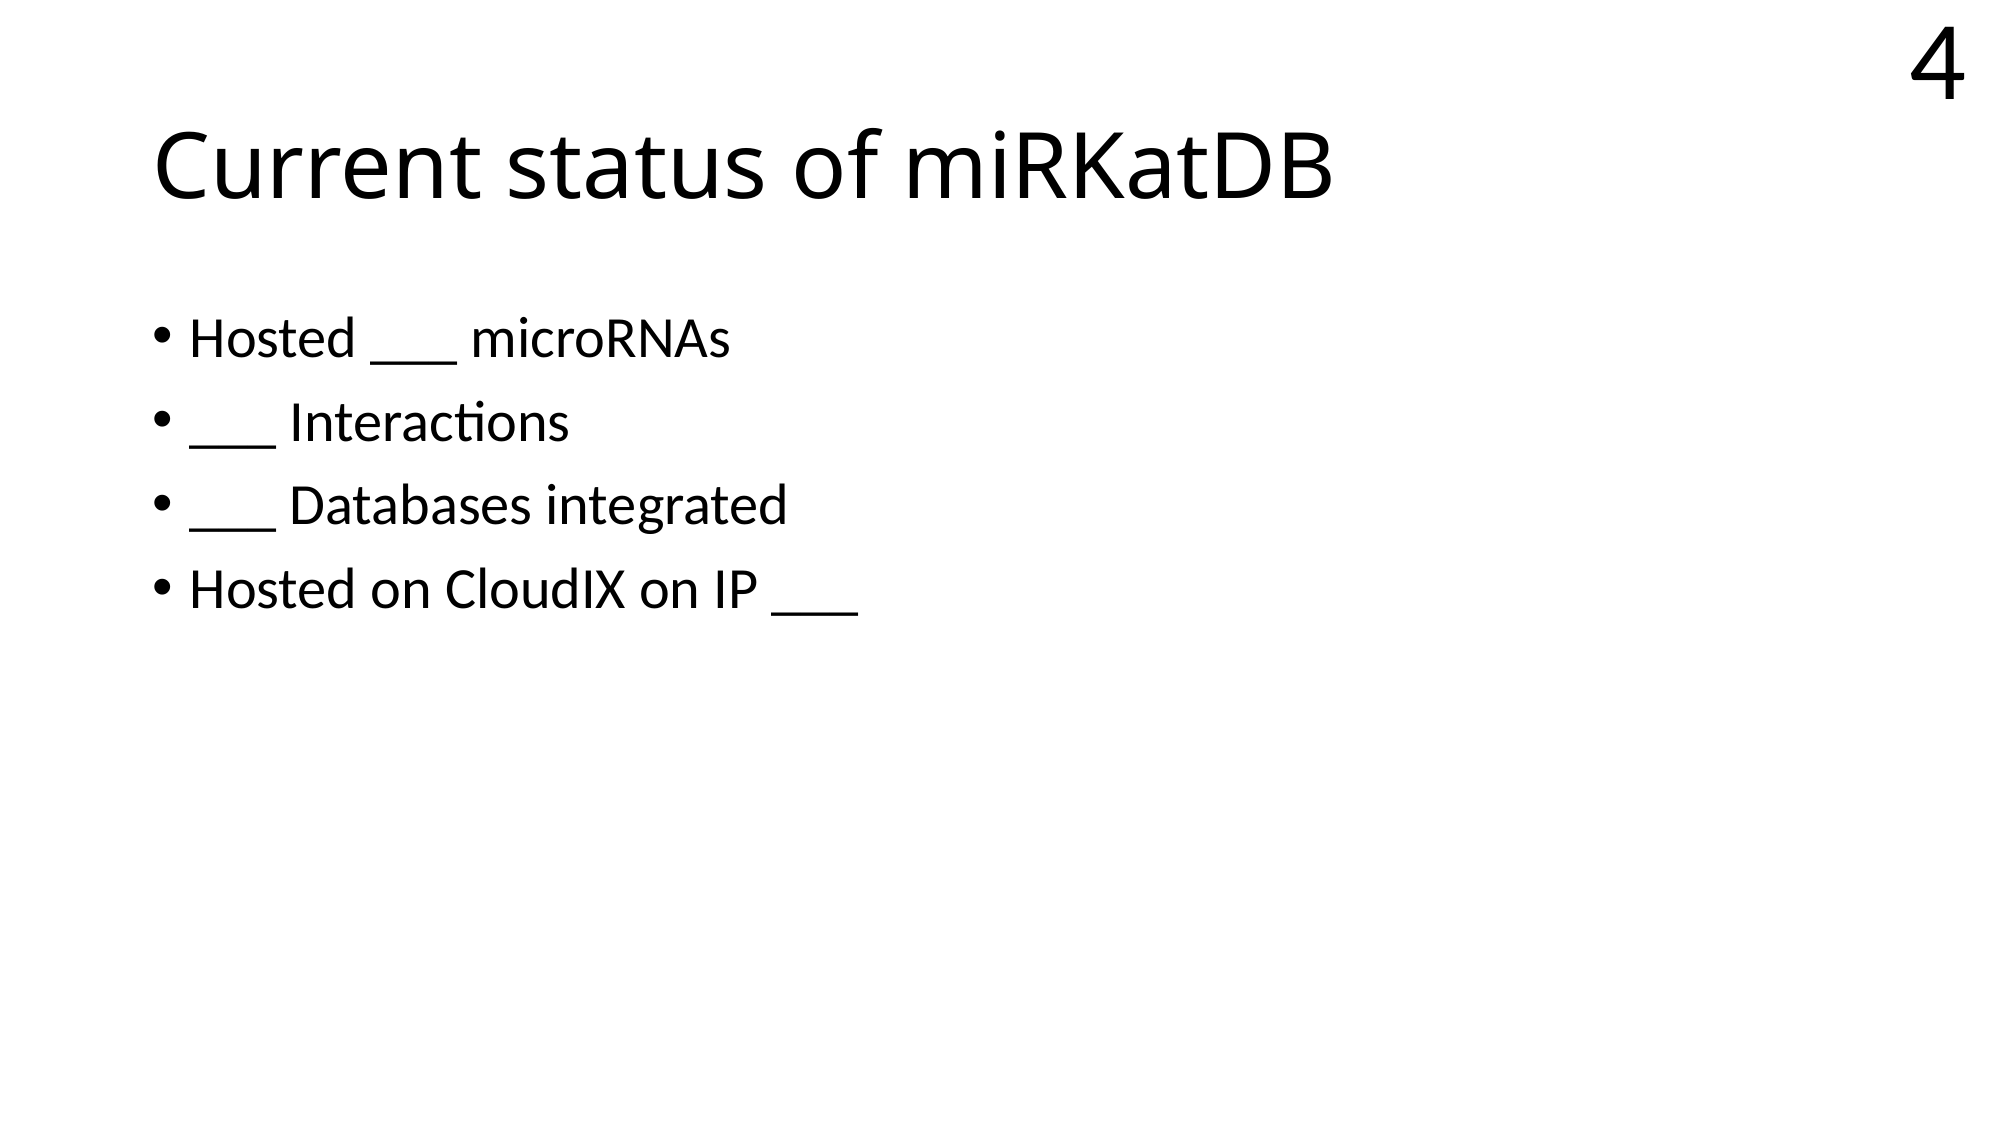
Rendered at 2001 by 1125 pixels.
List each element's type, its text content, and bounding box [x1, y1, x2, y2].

title Current status of miRKatDB [137, 59, 1863, 278]
text_box 4 [1894, 0, 1982, 130]
list Hosted ___ microRNAs ___ Interactions ___ Databases integrated Hosted on CloudIX on IP ___ [137, 299, 1863, 1014]
